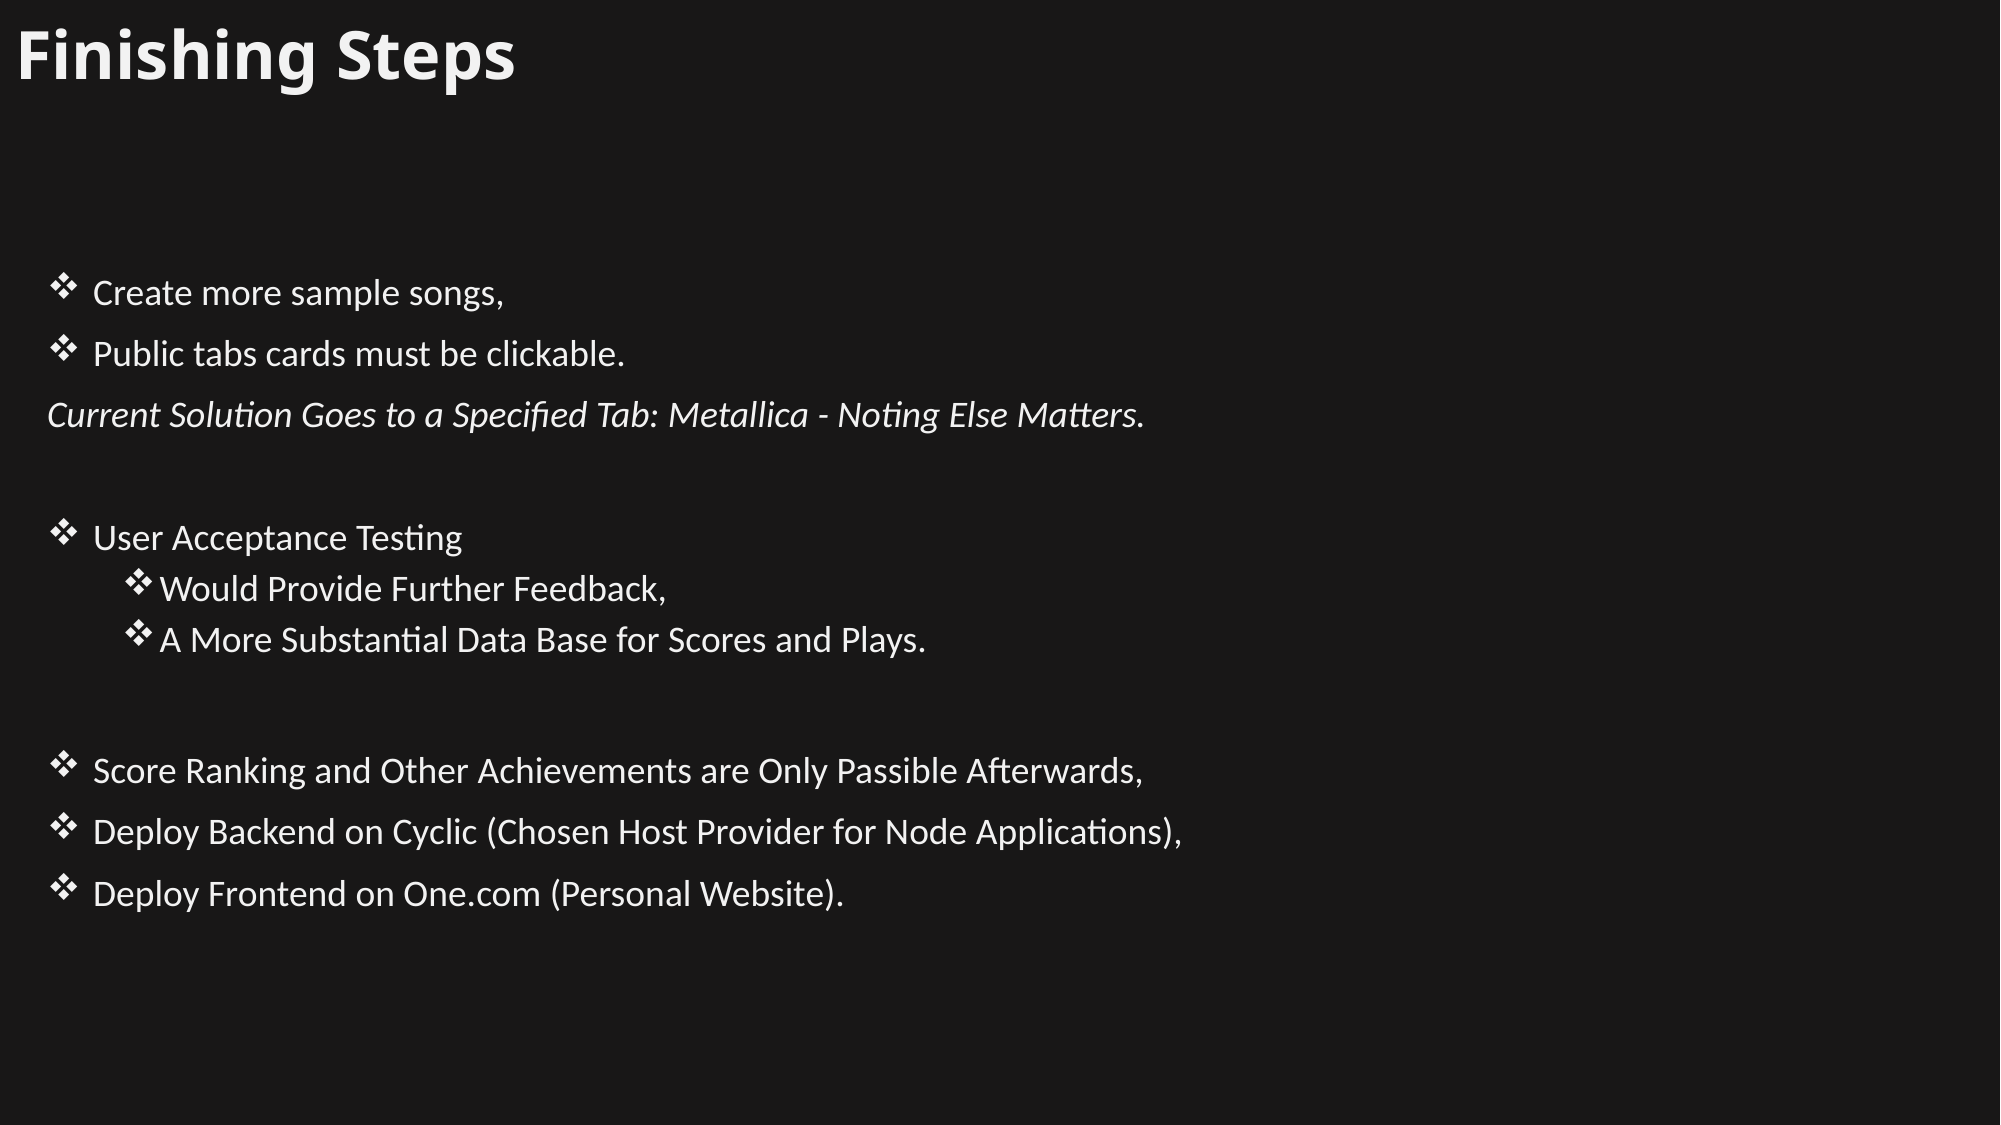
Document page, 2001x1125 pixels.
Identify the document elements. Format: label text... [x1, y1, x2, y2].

title Finishing Steps [0, 0, 1854, 116]
list Create more sample songs, Public tabs cards must be clickable. Current Solution Goes to a Specified Tab: Metallica - Noting Else Matters. User Acceptance Testing Would Provide Further Feedback, A More Substantial Data Base for Scores and Plays. Score Ranking and Other Achievements are Only Passible Afterwards, Deploy Backend on Cyclic (Chosen Host Provider for Node Applications), Deploy Frontend on One.com (Personal Website). [32, 199, 1964, 1095]
